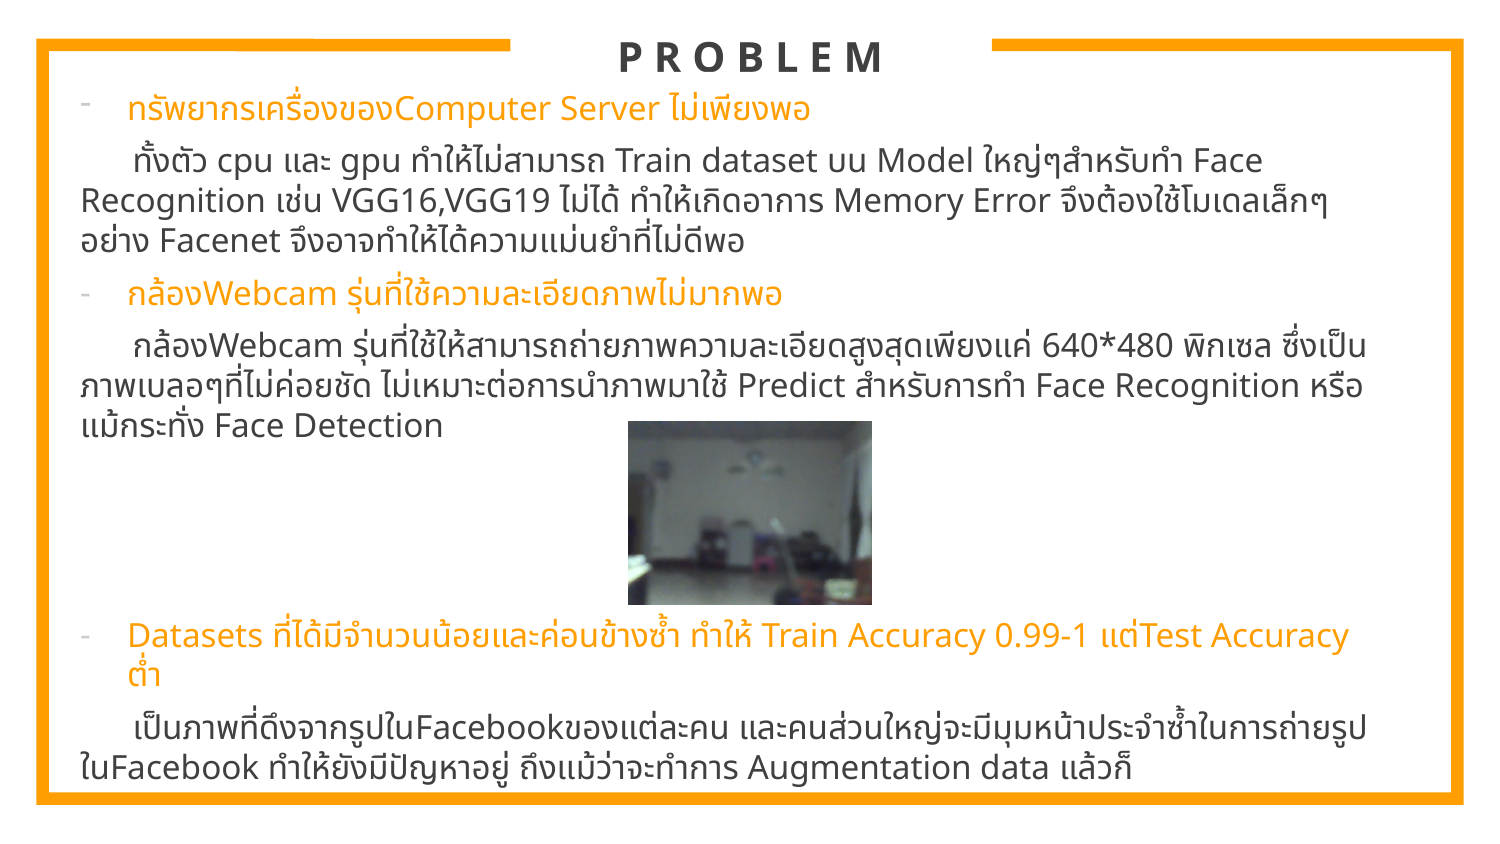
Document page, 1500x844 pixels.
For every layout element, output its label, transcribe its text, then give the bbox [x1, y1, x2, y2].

title P R O B L E M [531, 16, 969, 71]
text_box ทรัพยากรเครื่องของComputer Server ไม่เพียงพอ ทั้งตัว cpu และ gpu ทำให้ไม่สามารถ Train dataset บน Model ใหญ่ๆสำหรับทำ Face Recognition เช่น VGG16,VGG19 ไม่ได้ ทำให้เกิดอาการ Memory Error จึงต้องใช้โมเดลเล็กๆ อย่าง Facenet จึงอาจทำให้ได้ความแม่นยำที่ไม่ดีพอ กล้องWebcam รุ่นที่ใช้ความละเอียดภาพไม่มากพอ กล้องWebcam รุ่นที่ใช้ให้สามารถถ่ายภาพความละเอียดสูงสุดเพียงแค่ 640*480 พิกเซล ซึ่งเป็นภาพเบลอๆที่ไม่ค่อยชัด ไม่เหมาะต่อการนำภาพมาใช้ Predict สำหรับการทำ Face Recognition หรือแม้กระทั่ง Face Detection Datasets ที่ได้มีจำนวนน้อยและค่อนข้างซ้ำ ทำให้ Train Accuracy 0.99-1 แต่Test Accuracy ต่ำ เป็นภาพที่ดึงจากรูปในFacebookของแต่ละคน และคนส่วนใหญ่จะมีมุมหน้าประจำซ้ำในการถ่ายรูปในFacebook ทำให้ยังมีปัญหาอยู่ ถึงแม้ว่าจะทำการ Augmentation data แล้วก็ [65, 71, 1405, 607]
picture [628, 421, 872, 605]
